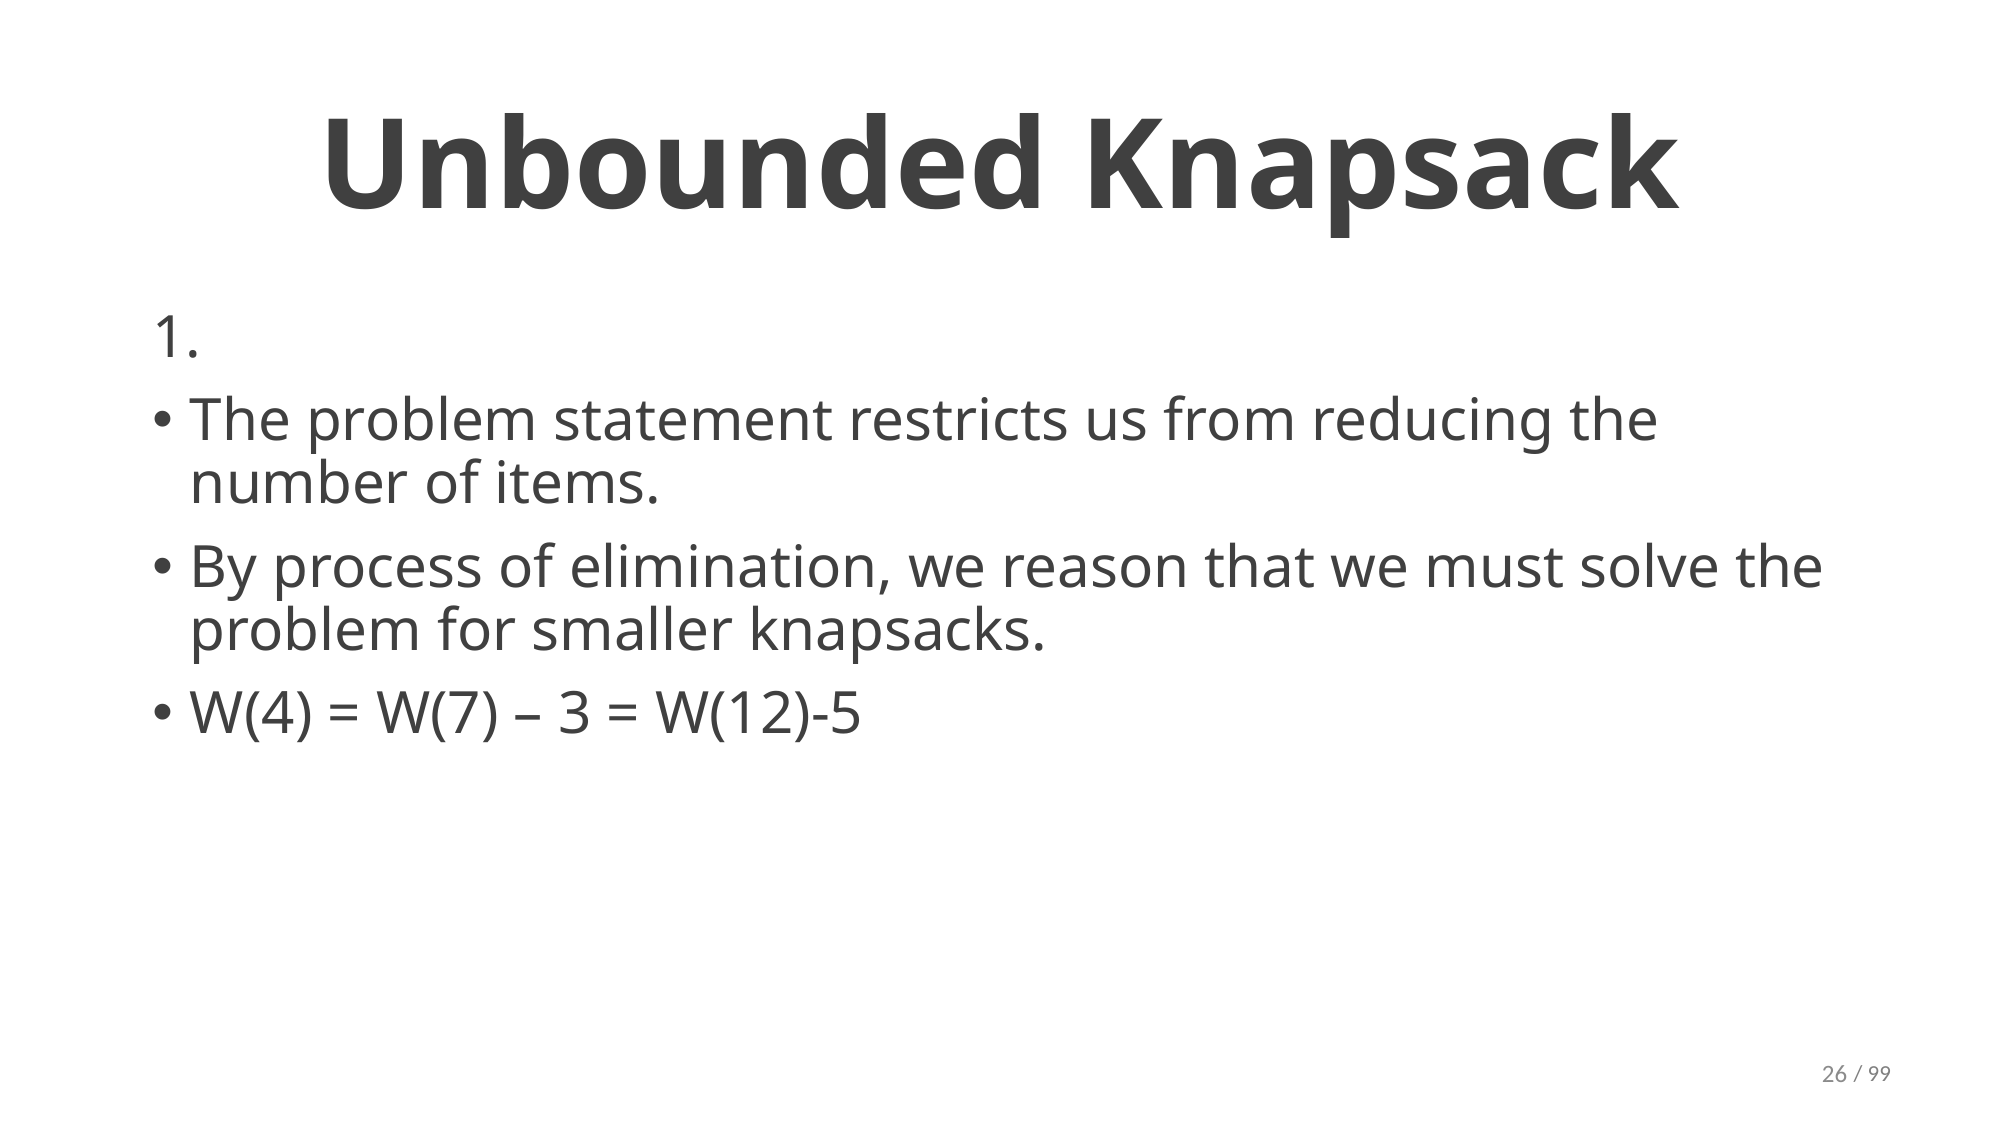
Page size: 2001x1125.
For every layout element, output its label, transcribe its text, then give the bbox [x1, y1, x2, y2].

title Unbounded Knapsack [131, 54, 1869, 284]
slide_number 26 [1412, 1042, 1863, 1103]
list 1. The problem statement restricts us from reducing the number of items. By process of elimination, we reason that we must solve the problem for smaller knapsacks. W(4) = W(7) – 3 = W(12)-5 [131, 293, 1869, 1019]
